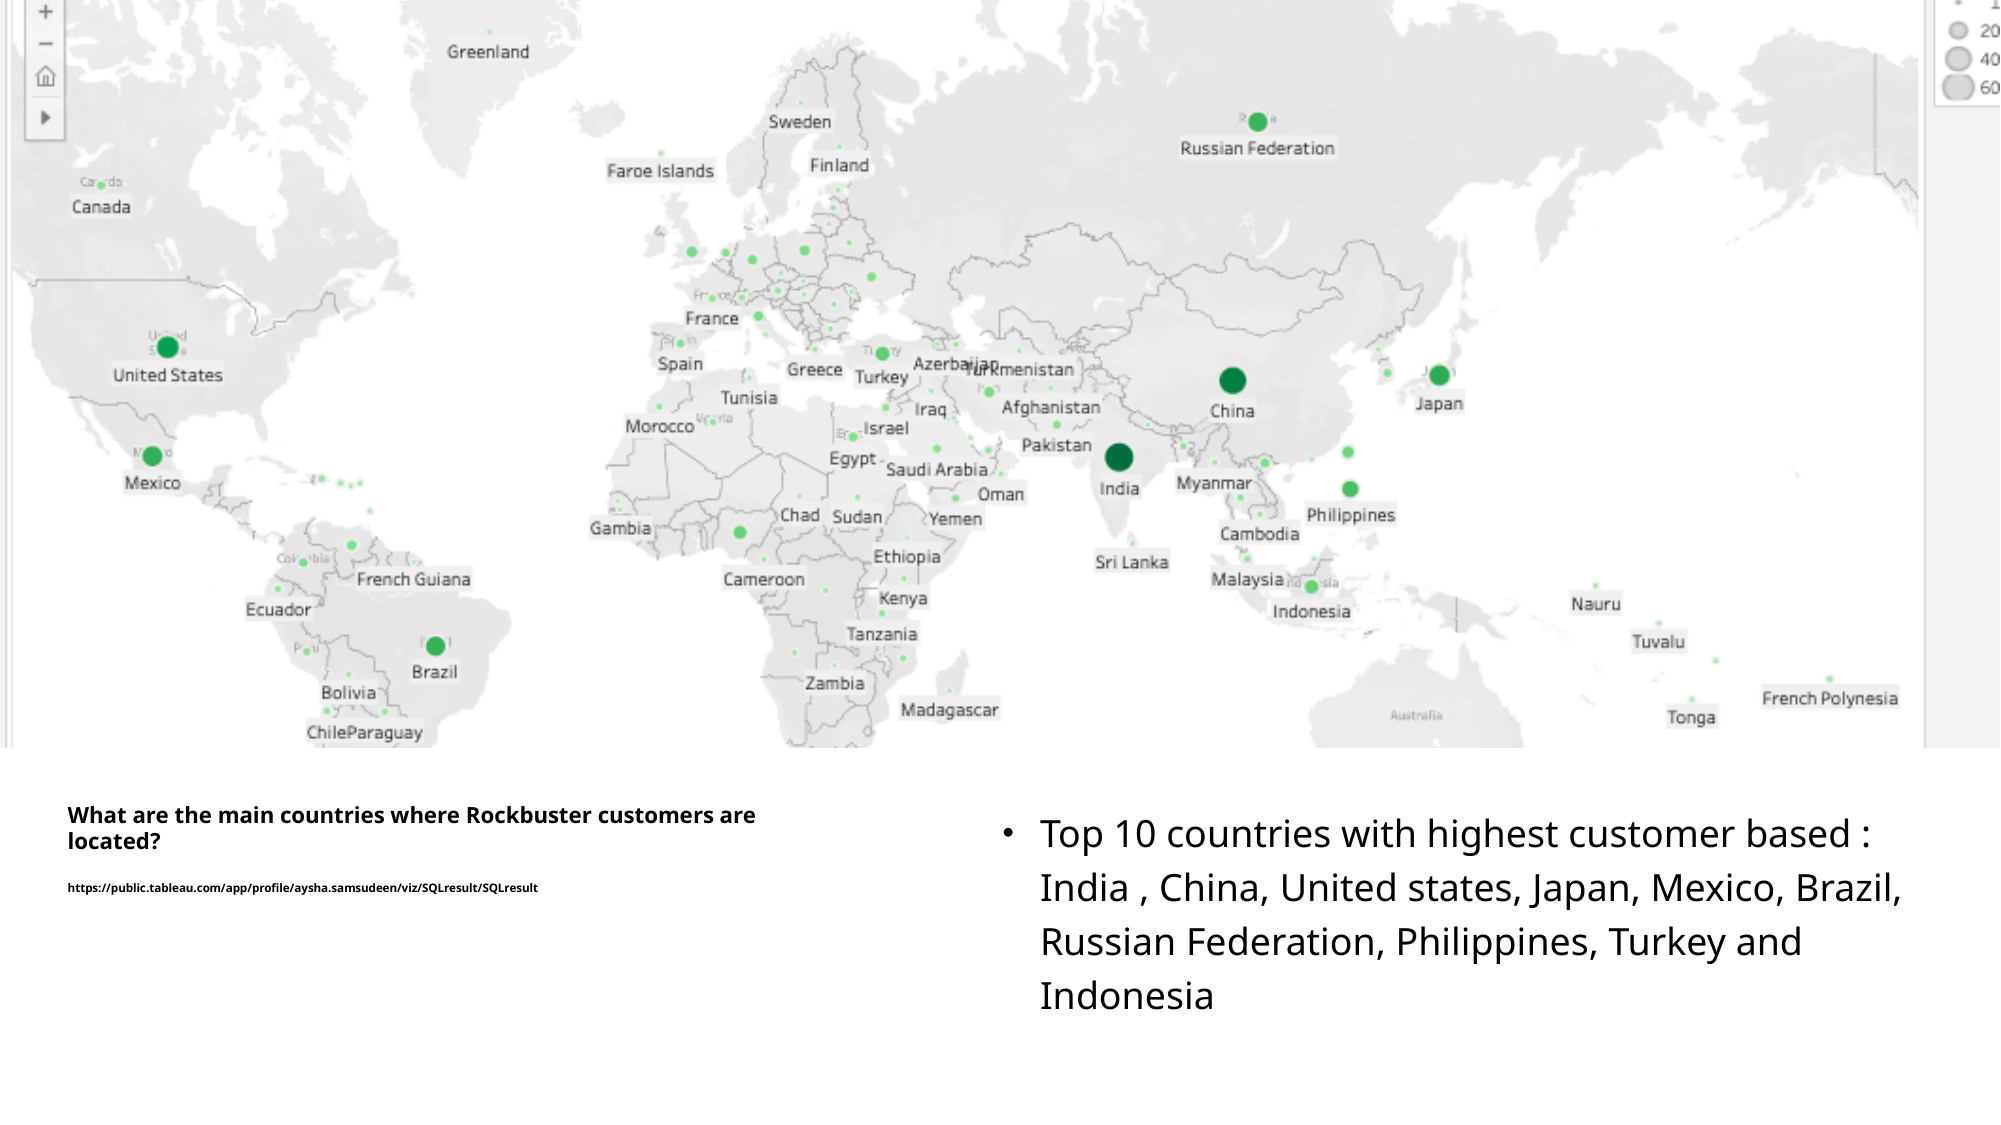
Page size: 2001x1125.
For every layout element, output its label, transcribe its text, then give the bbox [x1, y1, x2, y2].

picture [0, 0, 2000, 748]
title What are the main countries where Rockbuster customers are located? https://public.tableau.com/app/profile/aysha.samsudeen/viz/SQLresult/SQLresult [52, 793, 825, 931]
list Top 10 countries with highest customer based : India , China, United states, Japan, Mexico, Brazil, Russian Federation, Philippines, Turkey and Indonesia [987, 793, 1932, 1057]
